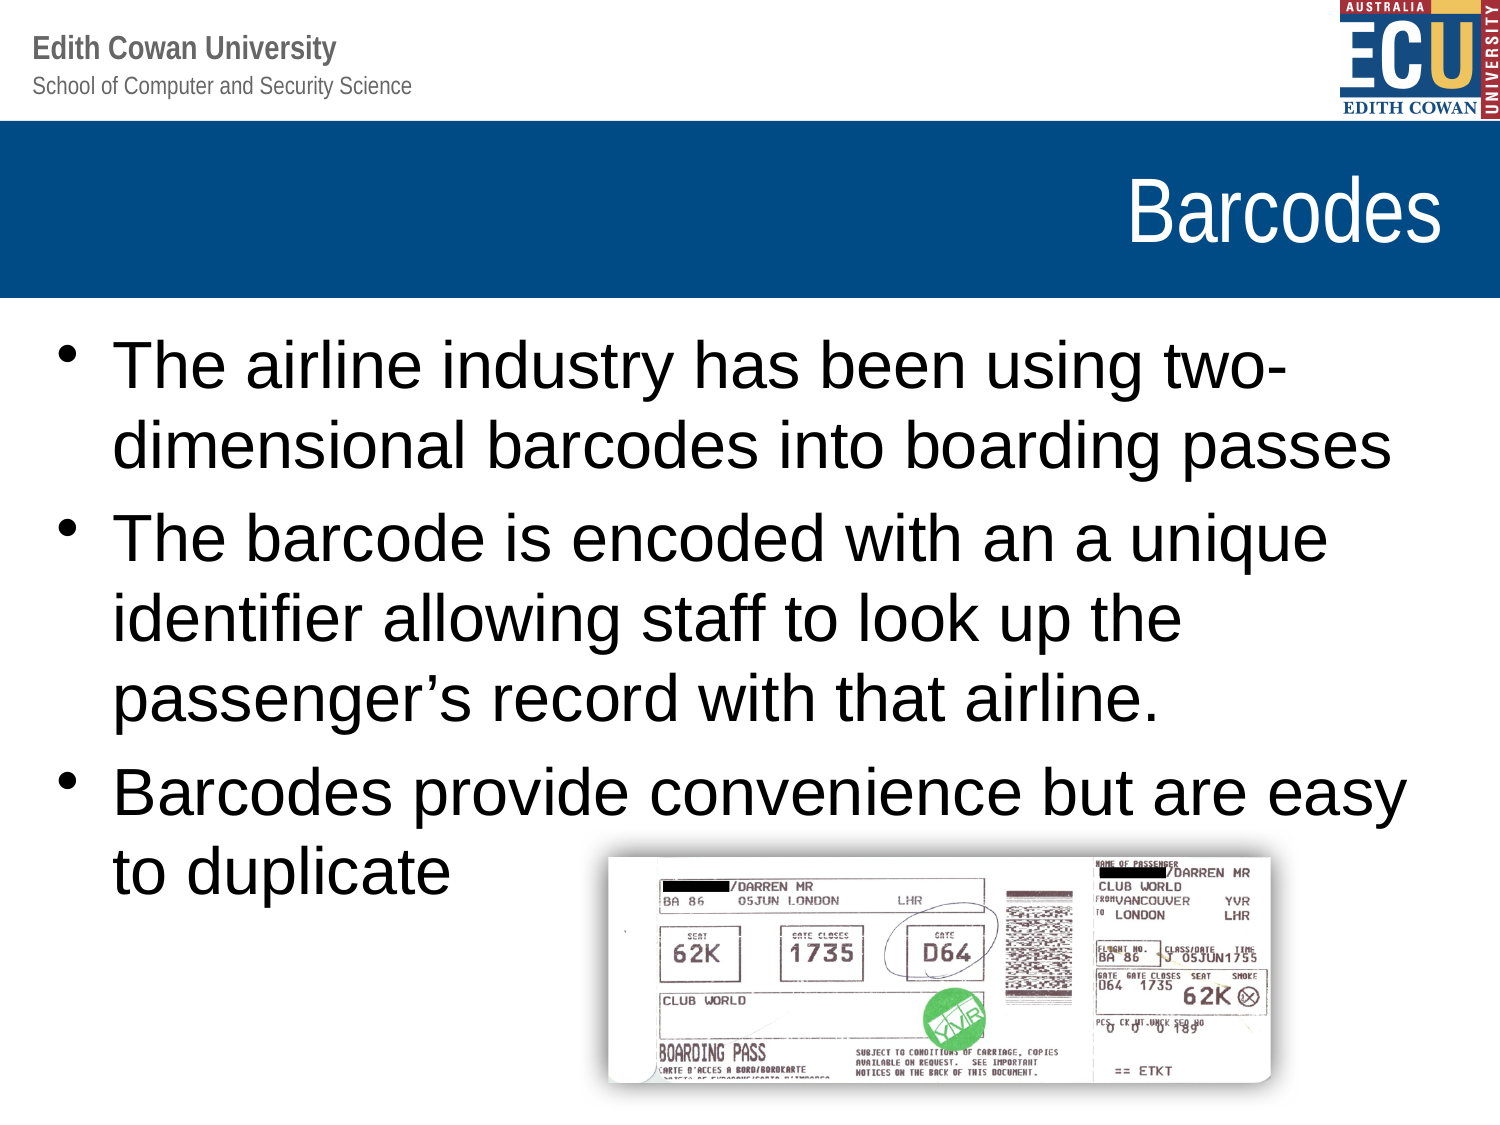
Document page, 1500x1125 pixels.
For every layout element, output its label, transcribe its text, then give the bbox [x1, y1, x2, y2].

list The airline industry has been using two-dimensional barcodes into boarding passes The barcode is encoded with an a unique identifier allowing staff to look up the passenger’s record with that airline. Barcodes provide convenience but are easy to duplicate [40, 314, 1460, 1083]
title Barcodes [40, 123, 1460, 289]
picture [1340, 0, 1500, 119]
picture [608, 857, 1271, 1083]
